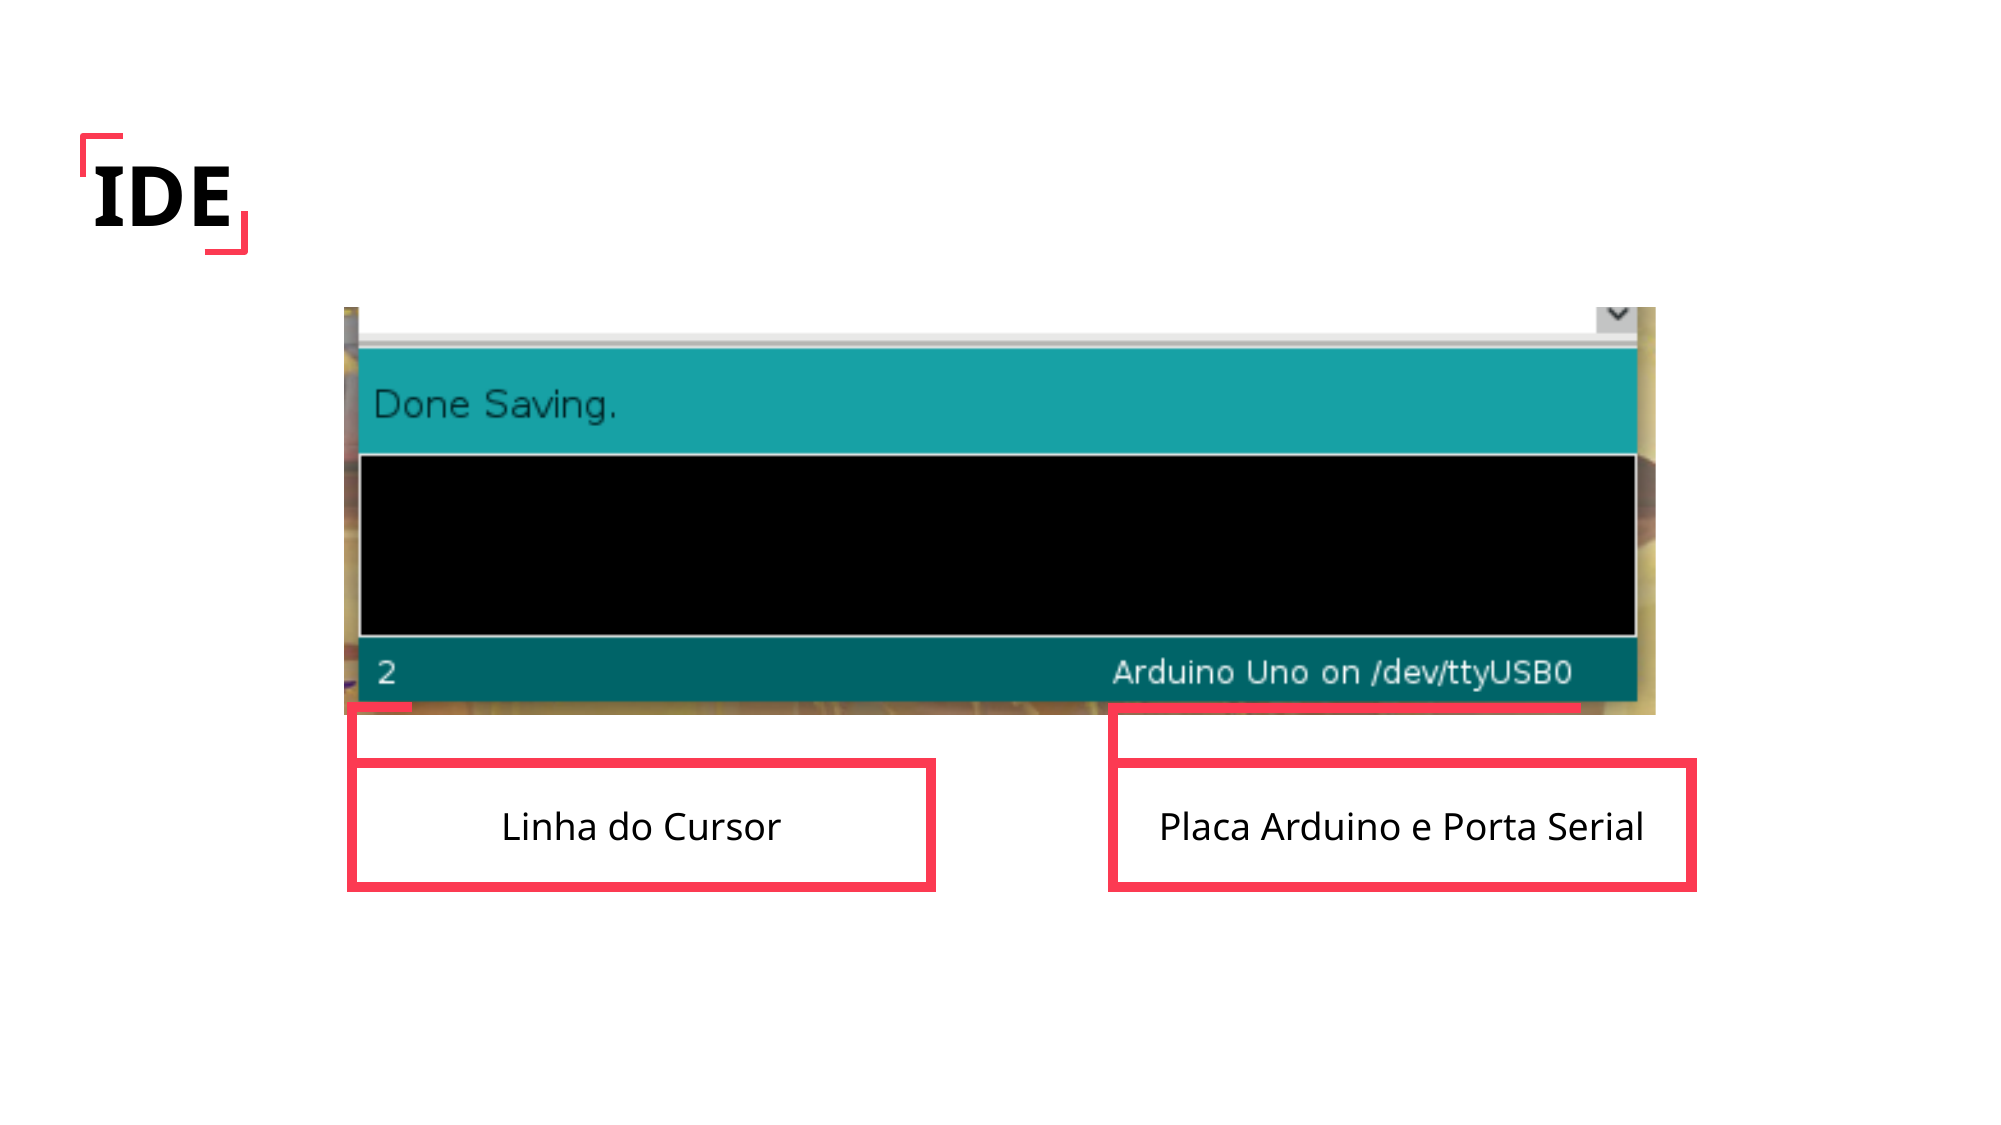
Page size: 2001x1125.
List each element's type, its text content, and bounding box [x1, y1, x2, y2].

picture [344, 307, 1656, 715]
text_box IDE [78, 135, 249, 251]
text_box Placa Arduino e Porta Serial [1112, 762, 1692, 888]
text_box Linha do Cursor [351, 762, 932, 888]
